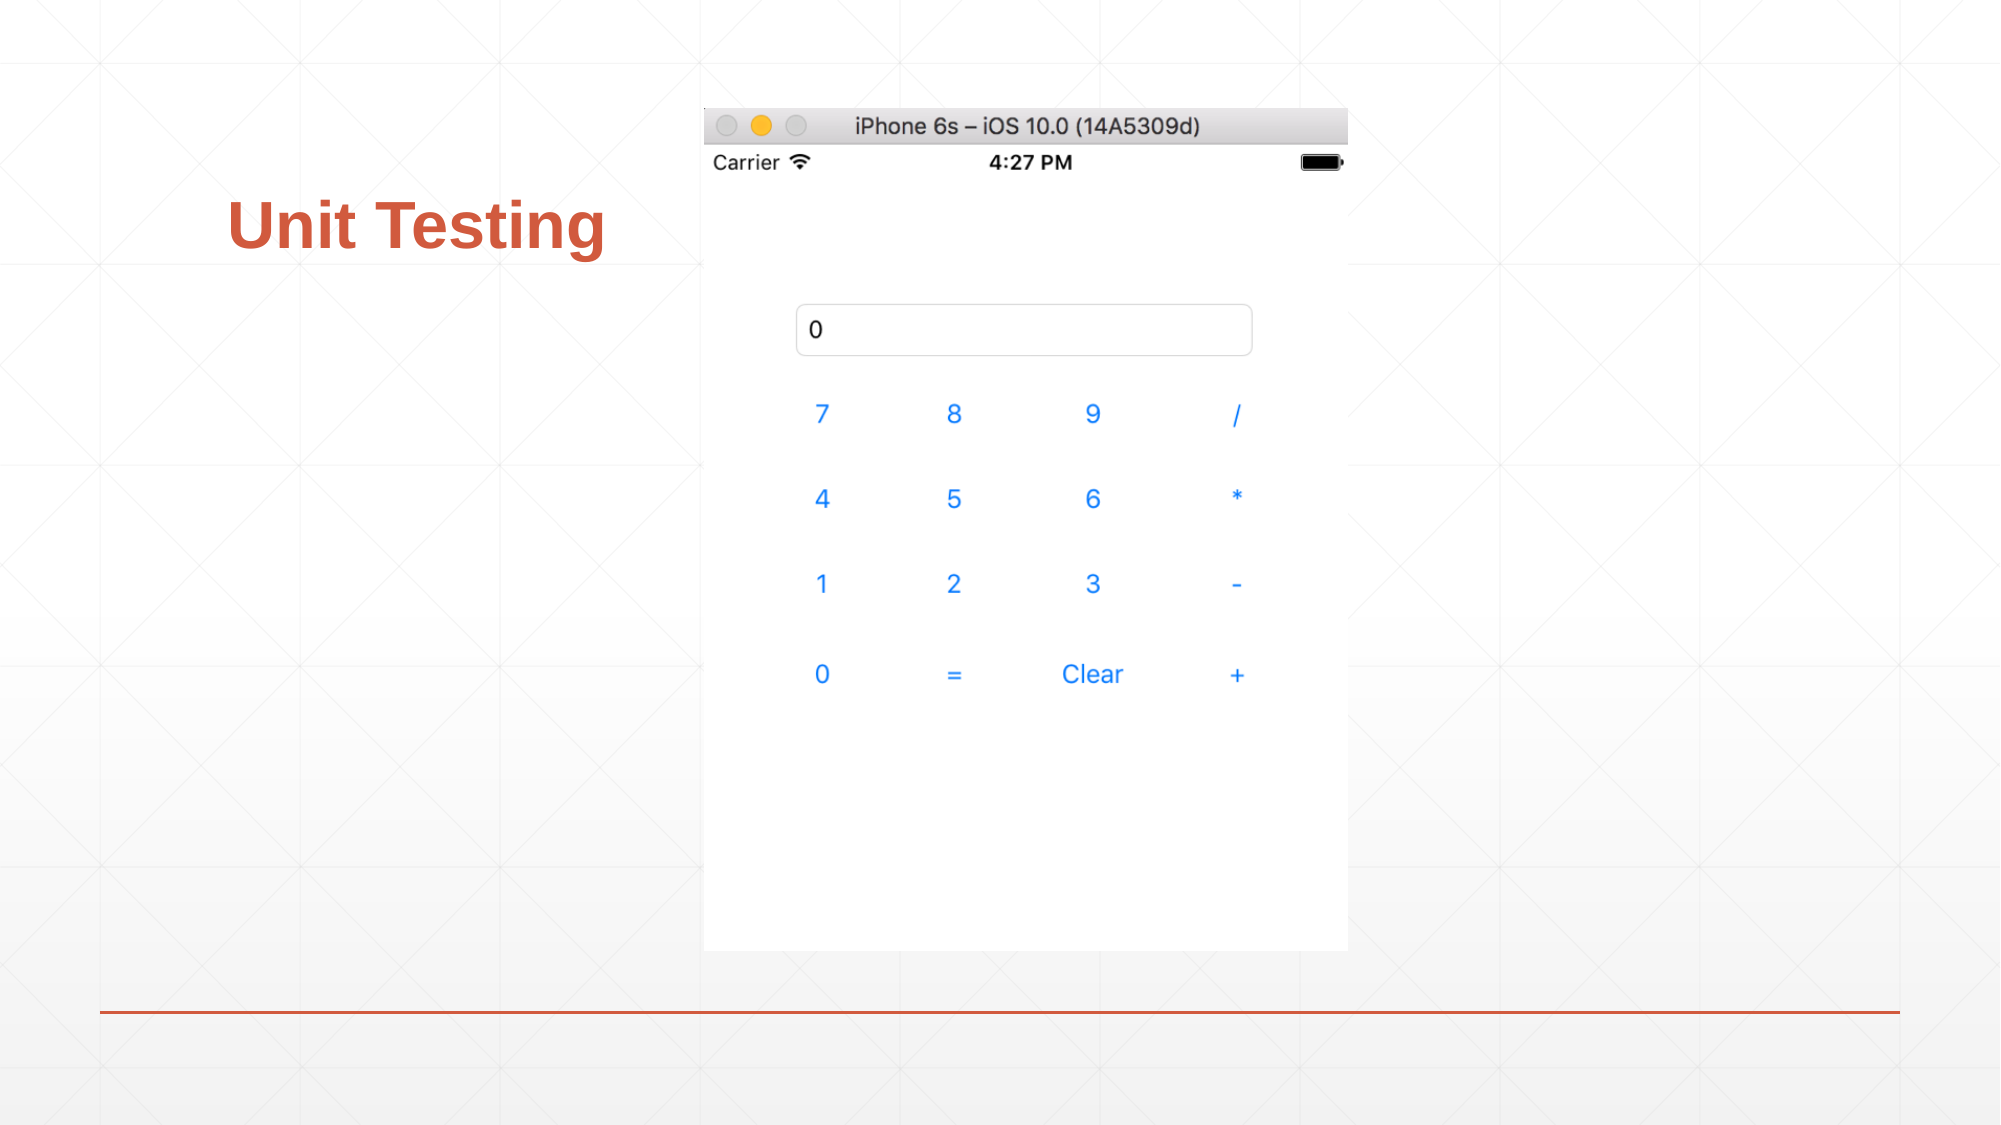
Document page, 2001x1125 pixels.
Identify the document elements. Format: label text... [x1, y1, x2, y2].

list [704, 108, 1348, 951]
title Unit Testing [212, 82, 1788, 271]
